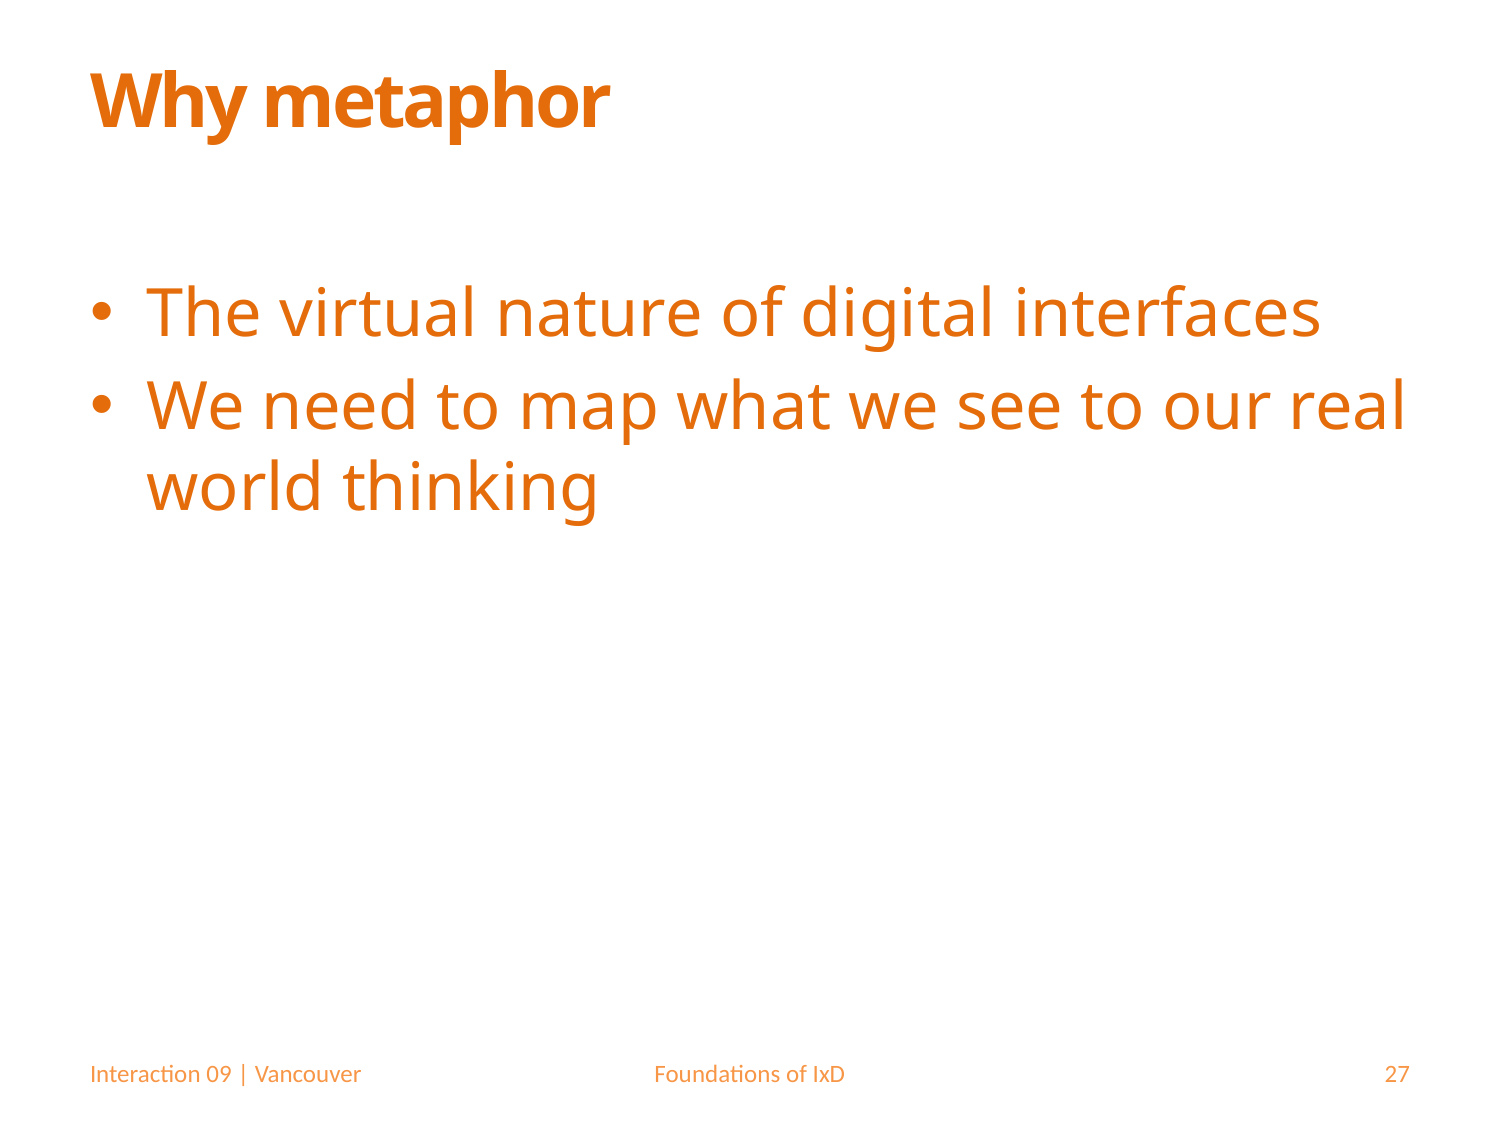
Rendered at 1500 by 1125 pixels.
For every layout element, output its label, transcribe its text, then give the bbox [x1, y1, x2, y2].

title Why metaphor [75, 45, 1425, 233]
slide_number 27 [1074, 1042, 1425, 1103]
slide_number Interaction 09 | Vancouver [75, 1042, 425, 1103]
list The virtual nature of digital interfaces We need to map what we see to our real world thinking [75, 262, 1425, 1005]
footer Foundations of IxD [512, 1042, 988, 1103]
